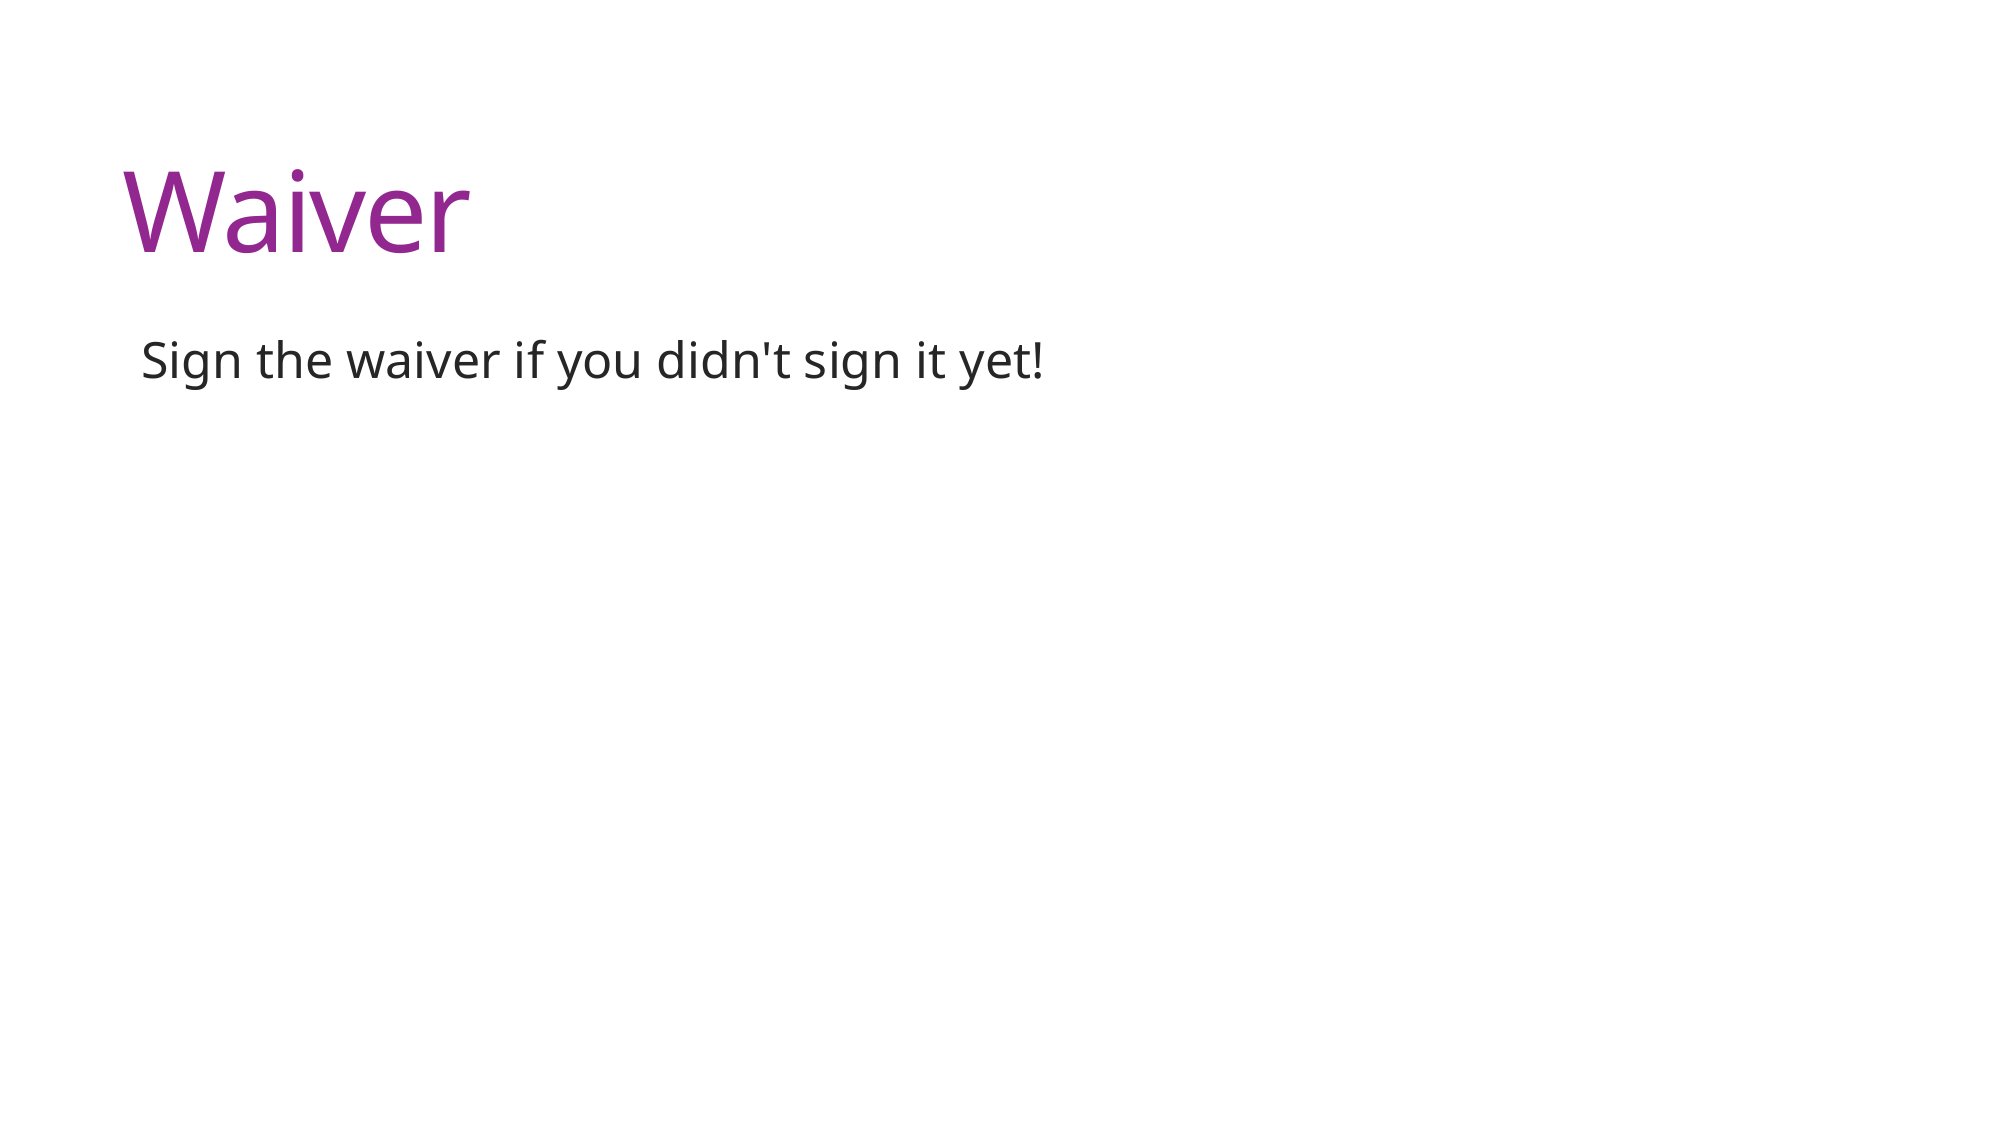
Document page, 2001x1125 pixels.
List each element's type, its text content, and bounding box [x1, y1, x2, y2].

title Waiver [107, 81, 1875, 354]
list Sign the waiver if you didn't sign it yet! [111, 329, 1876, 948]
